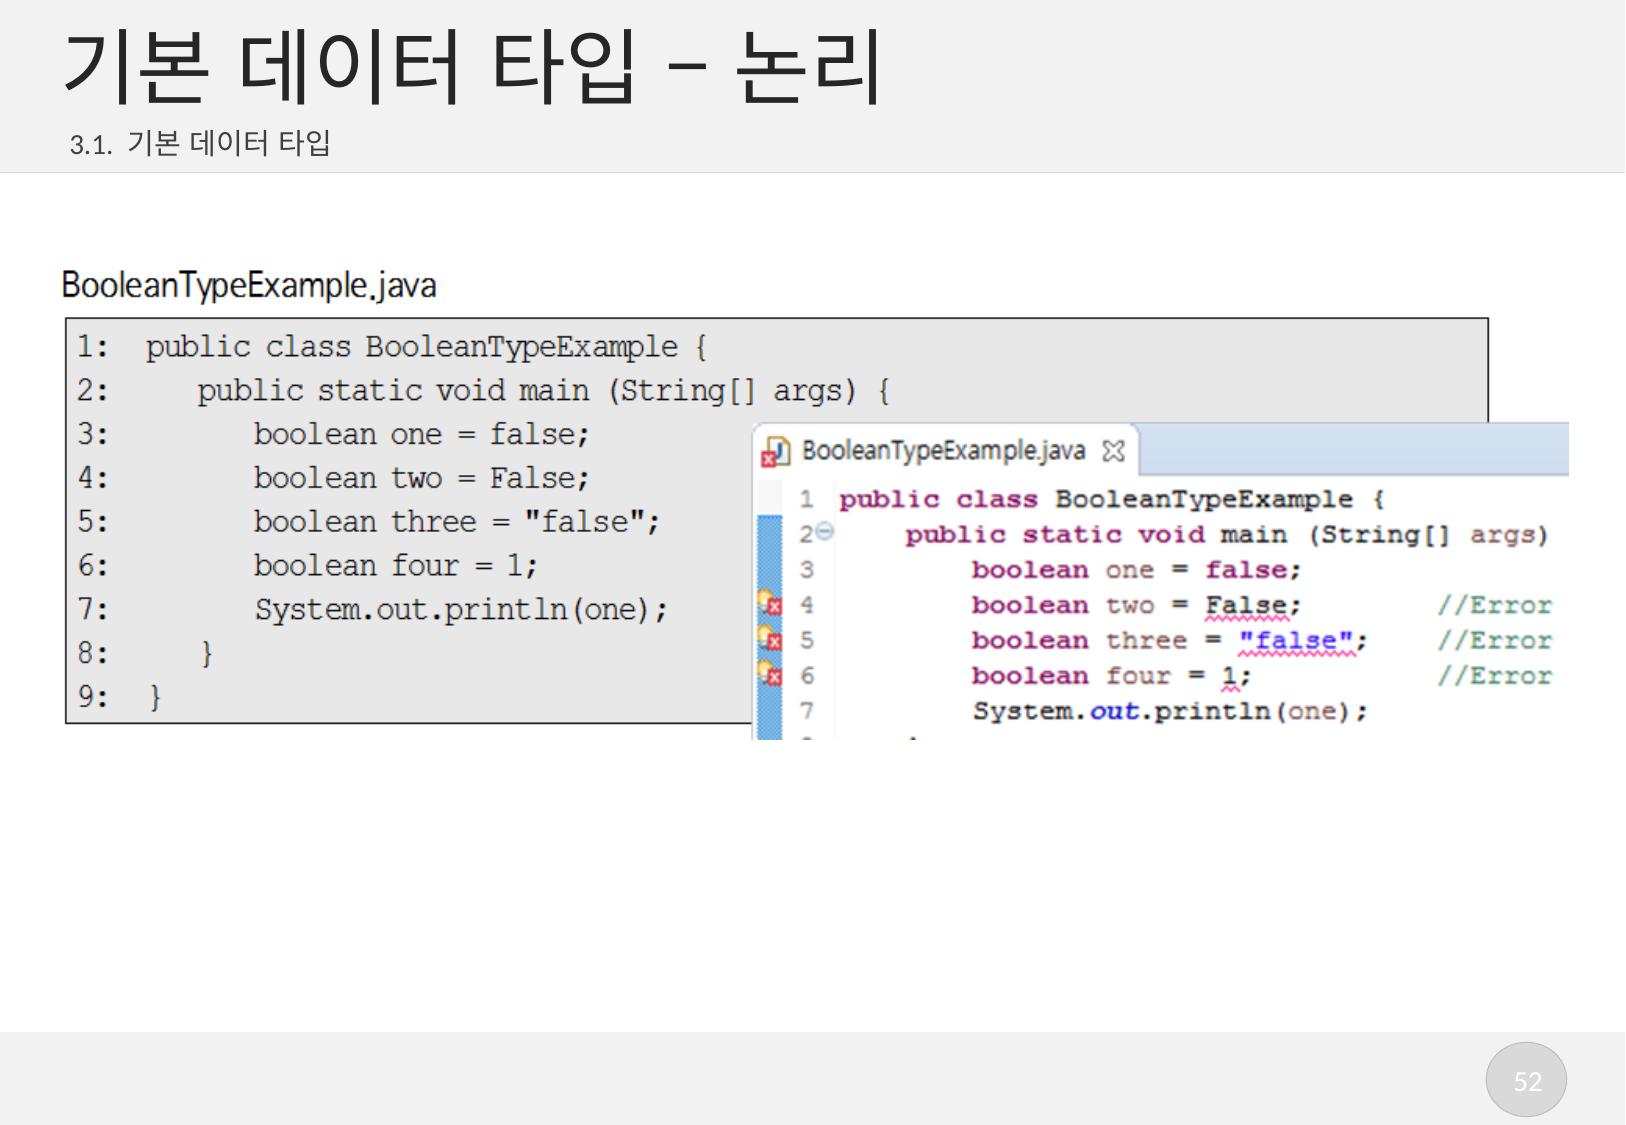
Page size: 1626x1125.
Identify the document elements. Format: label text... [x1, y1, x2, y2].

list 3.1. 기본 데이터 타입 [57, 117, 1568, 169]
picture [55, 255, 1569, 740]
title 기본 데이터 타입 – 논리 [60, 19, 1568, 111]
